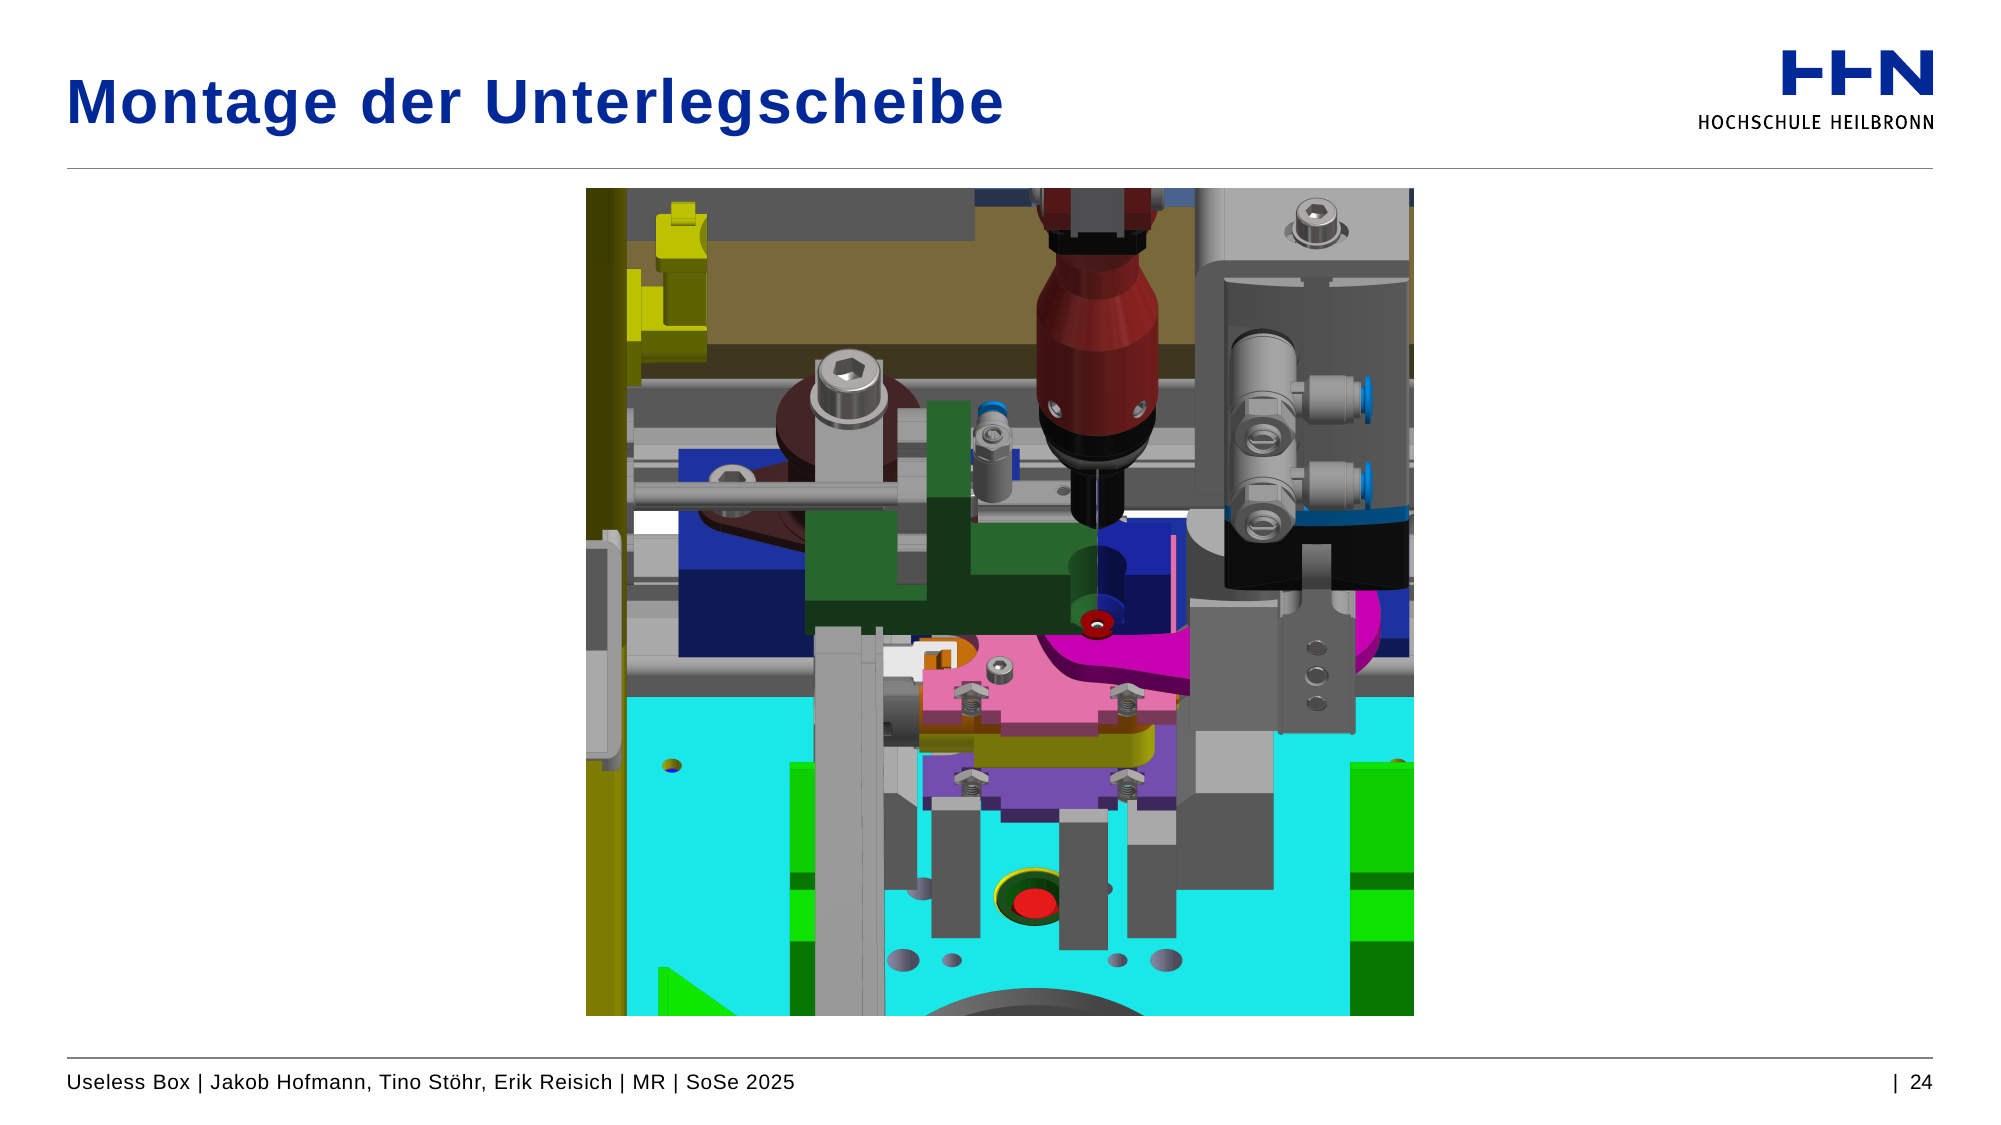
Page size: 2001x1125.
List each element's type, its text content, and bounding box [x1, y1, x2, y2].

title Montage der Unterlegscheibe [66, 60, 1690, 145]
footer Useless Box | Jakob Hofmann, Tino Stöhr, Erik Reisich | MR | SoSe 2025 [66, 1068, 1277, 1105]
picture [586, 188, 1414, 1016]
slide_number | 24 [1621, 1068, 1933, 1105]
